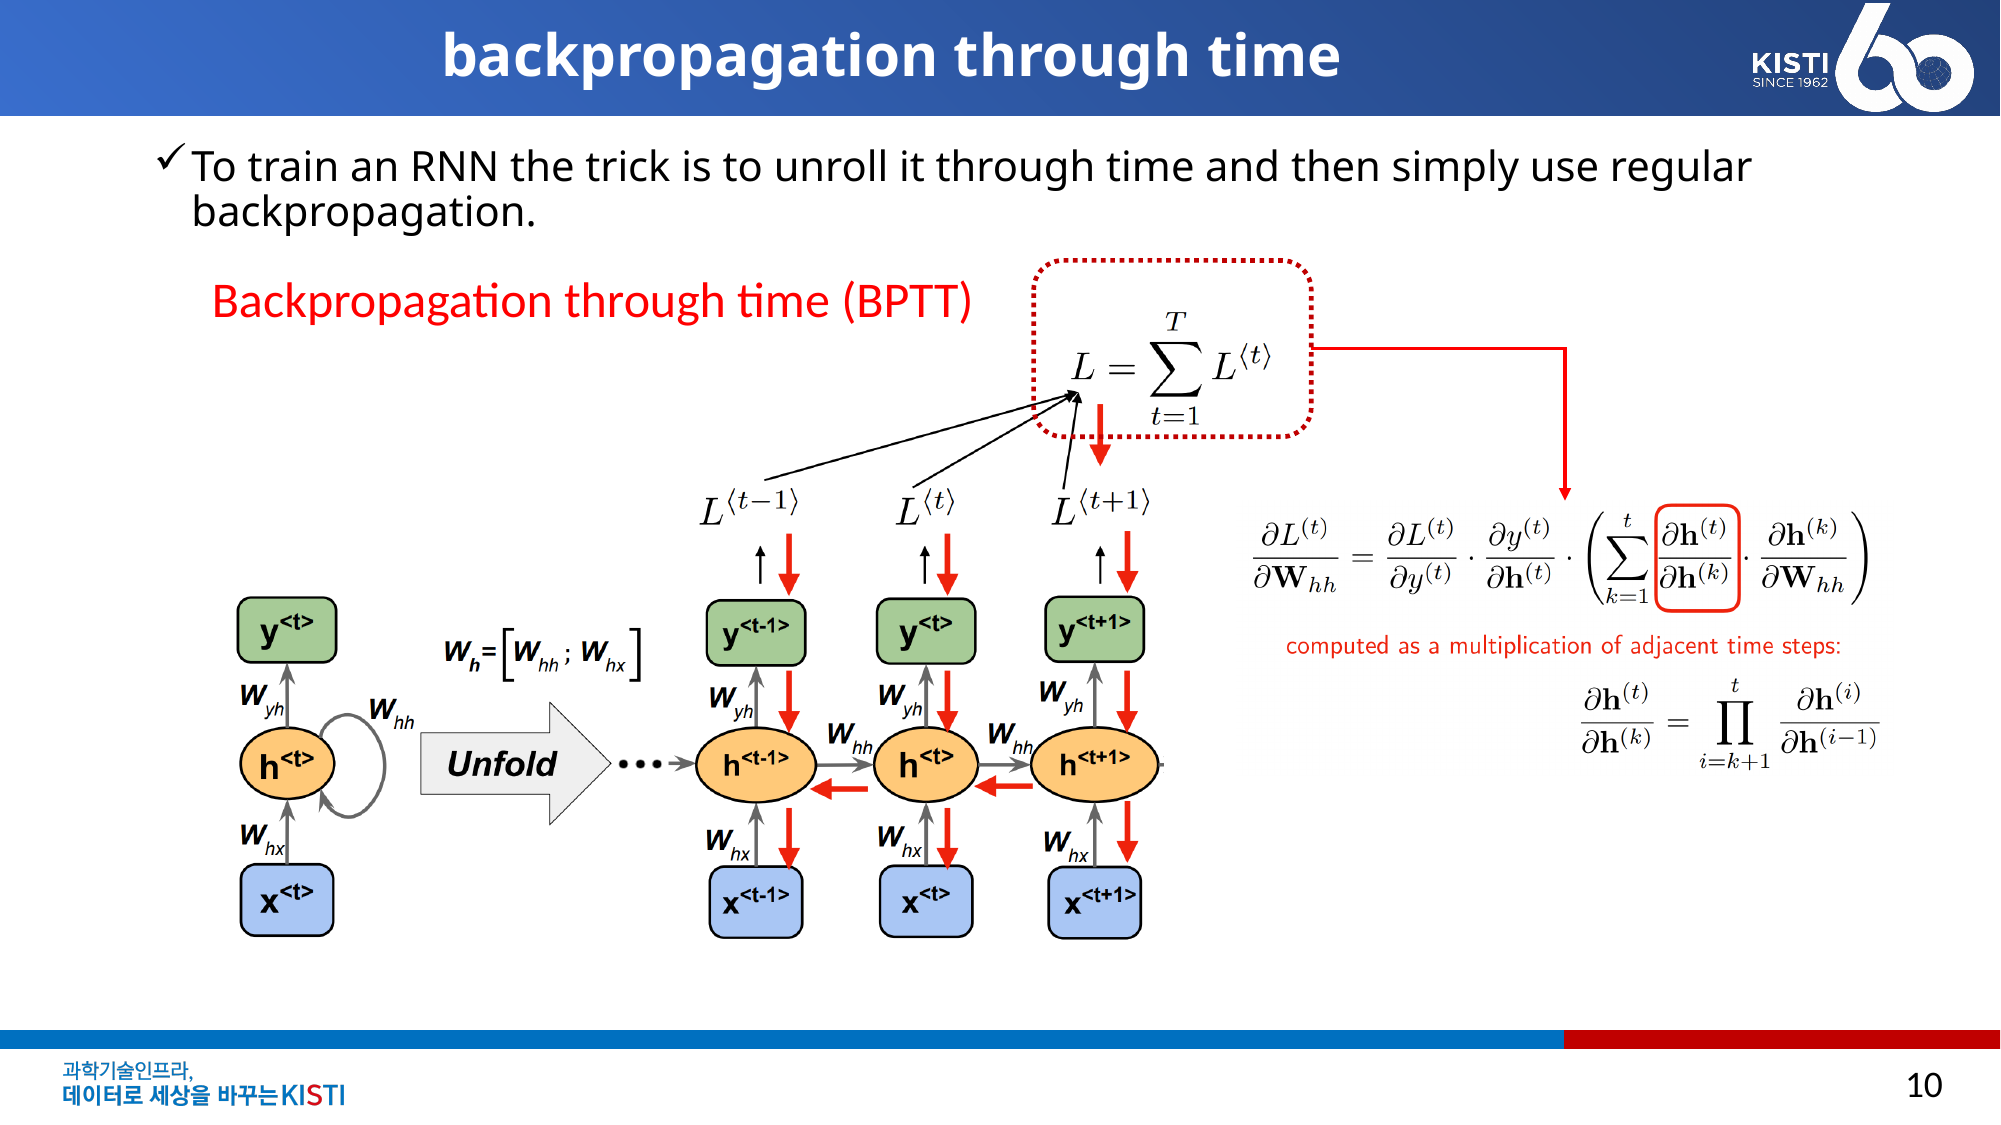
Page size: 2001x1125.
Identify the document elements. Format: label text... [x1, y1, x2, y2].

picture [63, 1061, 344, 1106]
title backpropagation through time [63, 0, 1720, 116]
list To train an RNN the trick is to unroll it through time and then simply use regular backpropagation. [63, 138, 1958, 1009]
picture [1753, 3, 1974, 112]
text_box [55, 260, 1894, 981]
slide_number 10 [1605, 1053, 1958, 1113]
